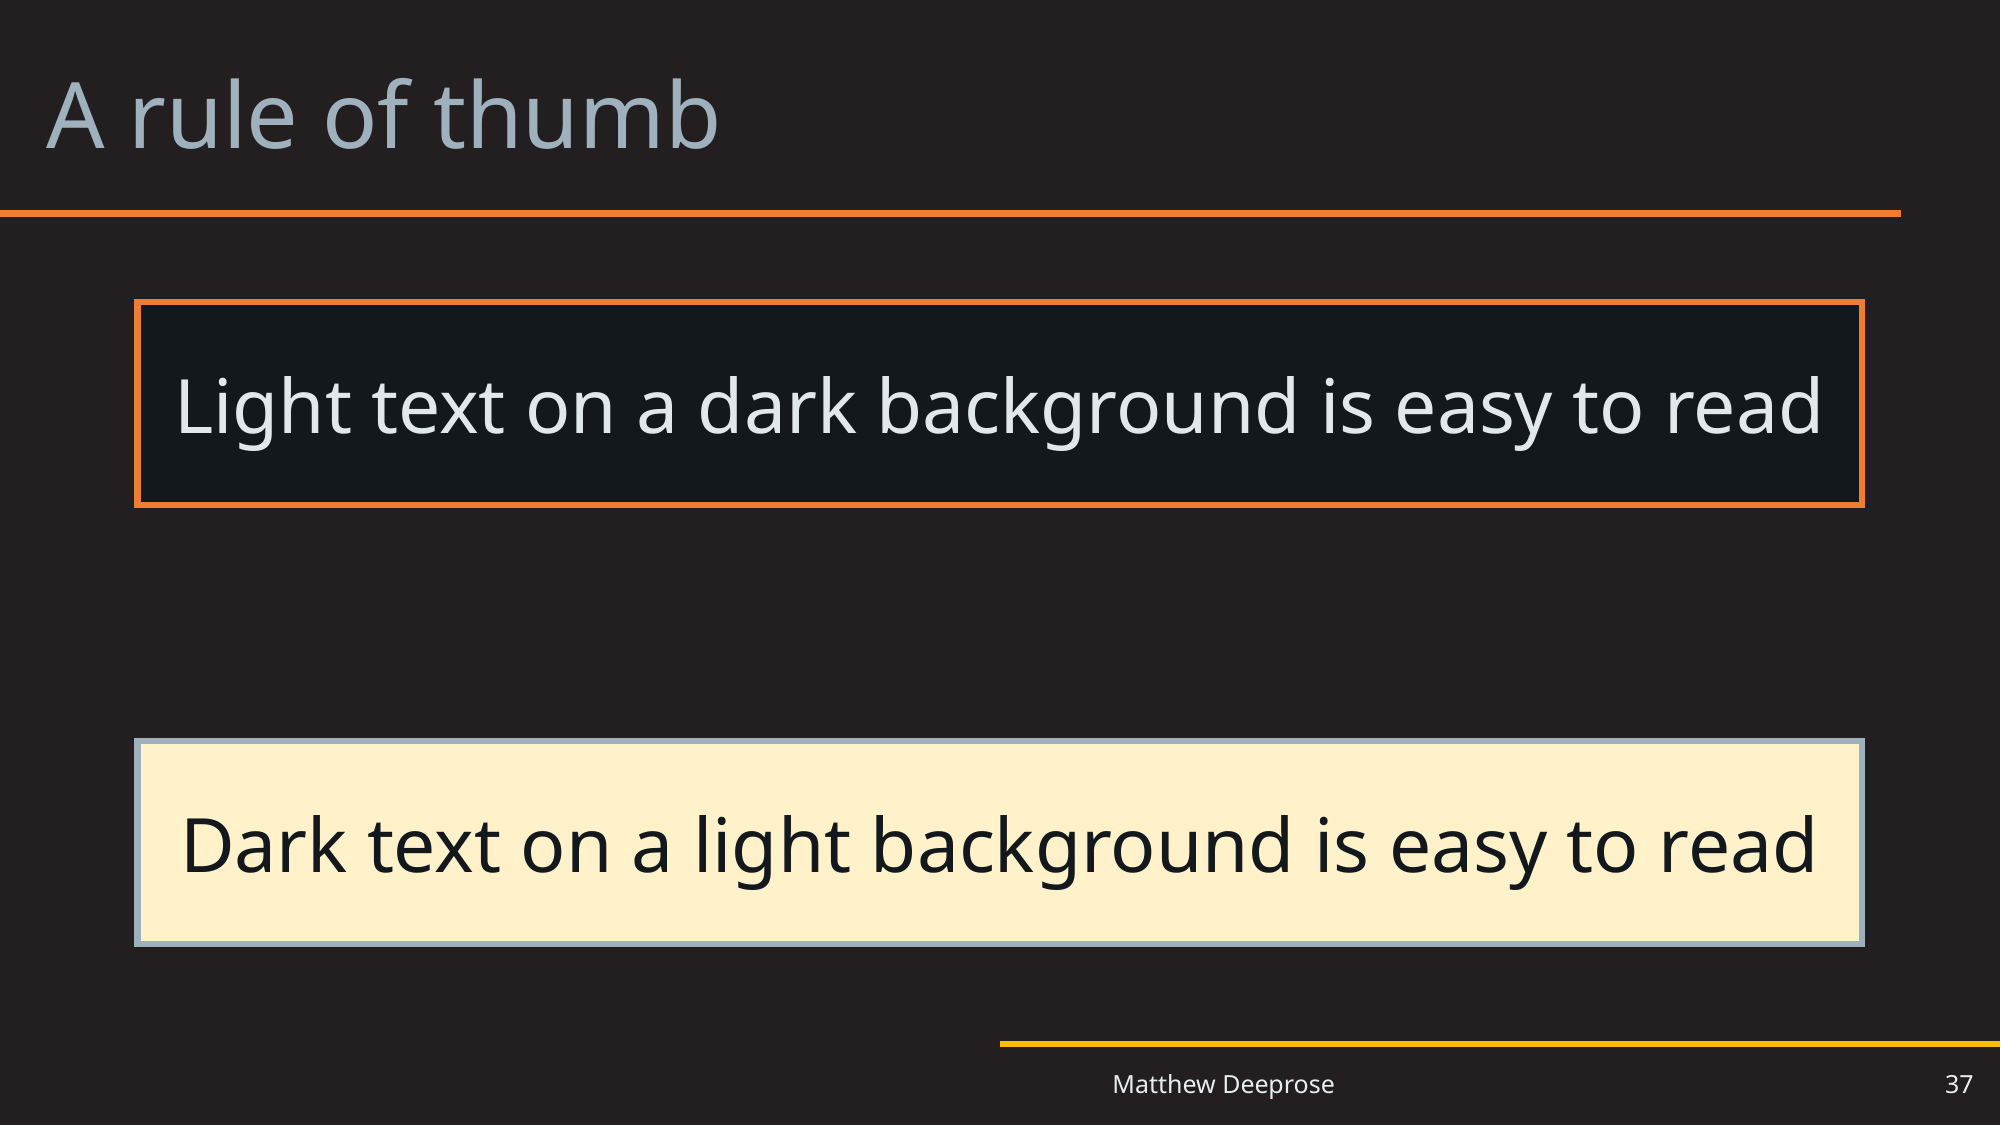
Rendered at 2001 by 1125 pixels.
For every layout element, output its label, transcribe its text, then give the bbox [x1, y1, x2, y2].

title A rule of thumb [31, 24, 1963, 214]
text_box Dark text on a light background is easy to read [136, 740, 1863, 945]
slide_number 37 [1840, 1055, 1989, 1117]
text_box Light text on a dark background is easy to read [136, 301, 1863, 506]
footer Matthew Deeprose [1097, 1055, 1803, 1117]
